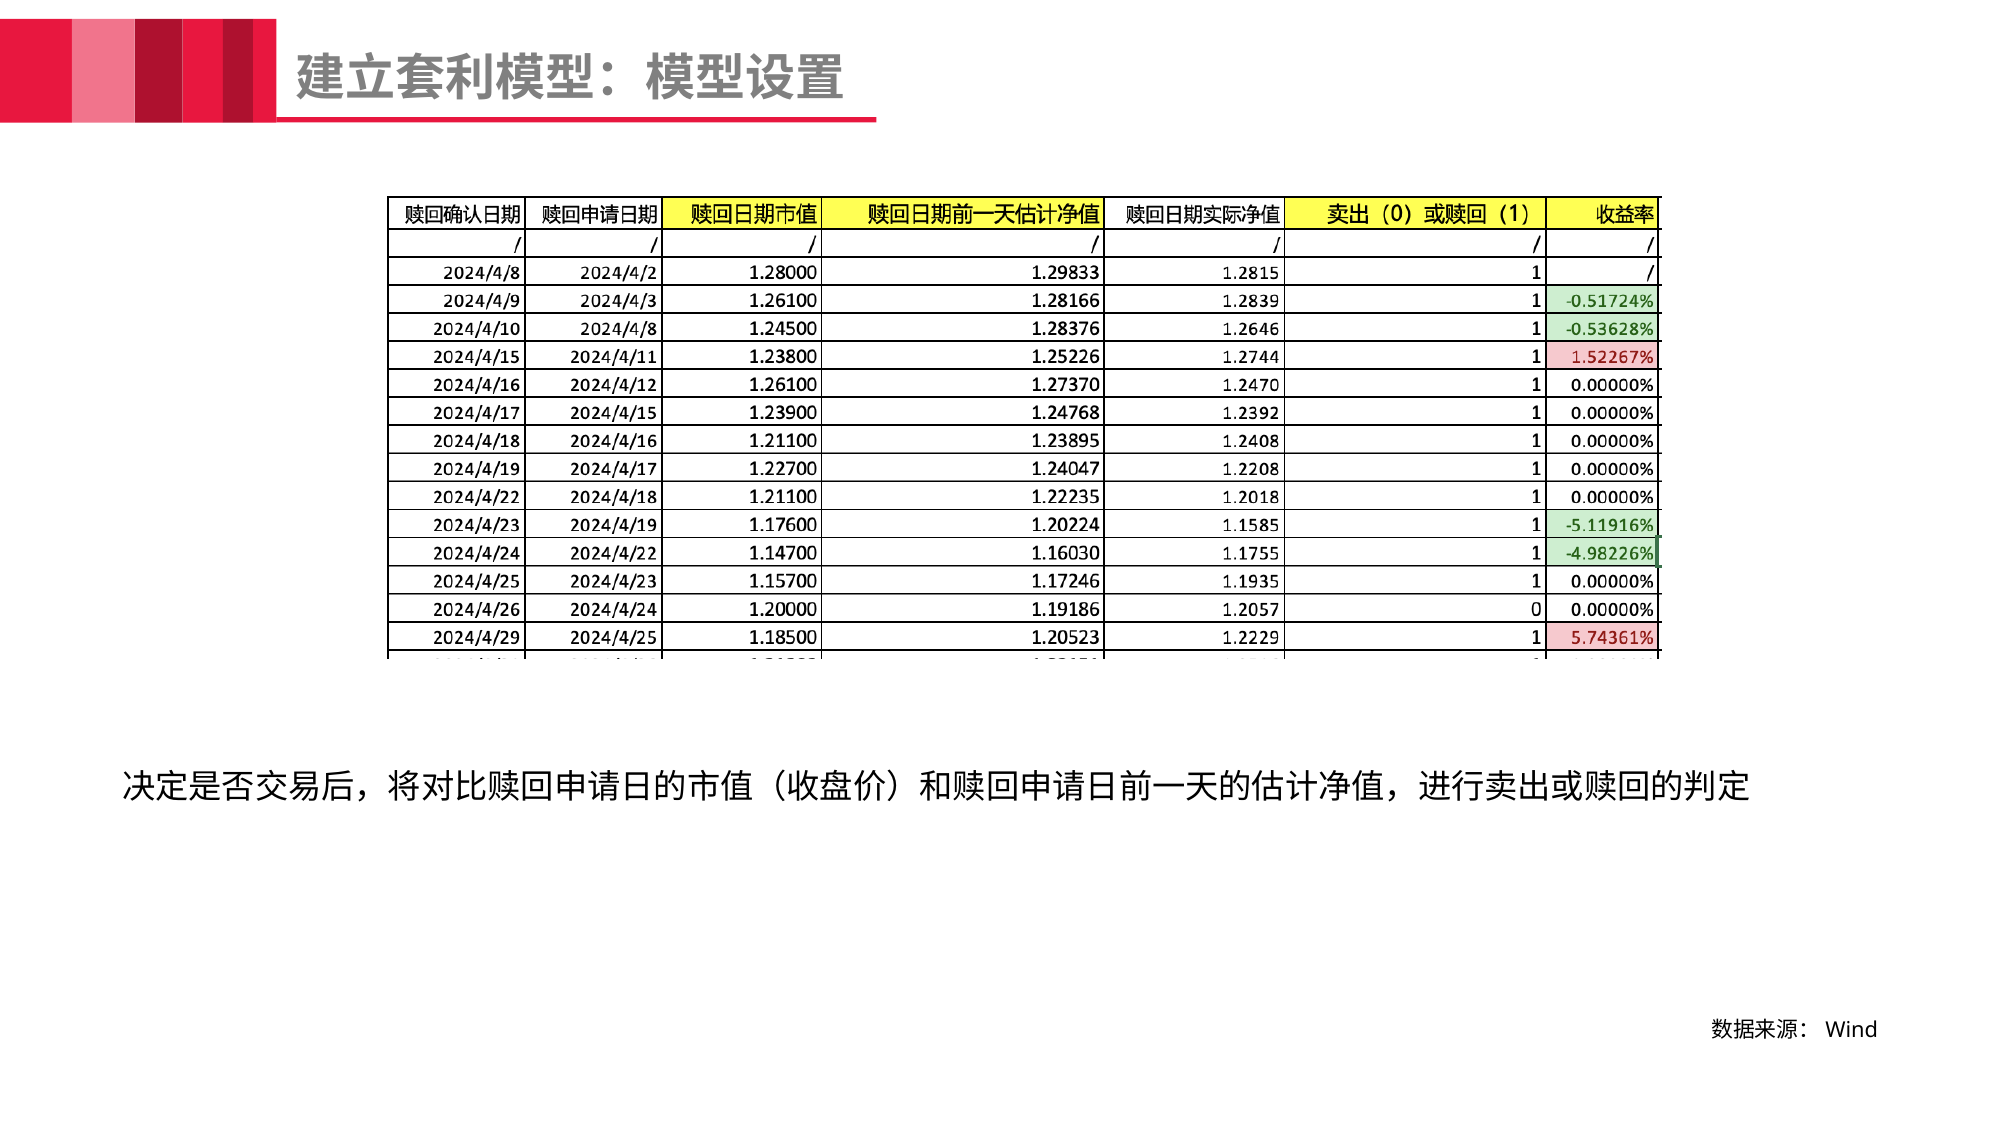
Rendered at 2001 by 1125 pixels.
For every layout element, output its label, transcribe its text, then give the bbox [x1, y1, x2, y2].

text_box 数据来源：Wind [1464, 1015, 1879, 1042]
picture [386, 195, 1662, 659]
title 建立套利模型：模型设置 [295, 53, 1025, 105]
text_box 决定是否交易后，将对比赎回申请日的市值（收盘价）和赎回申请日前一天的估计净值，进行卖出或赎回的判定 [122, 685, 1878, 845]
